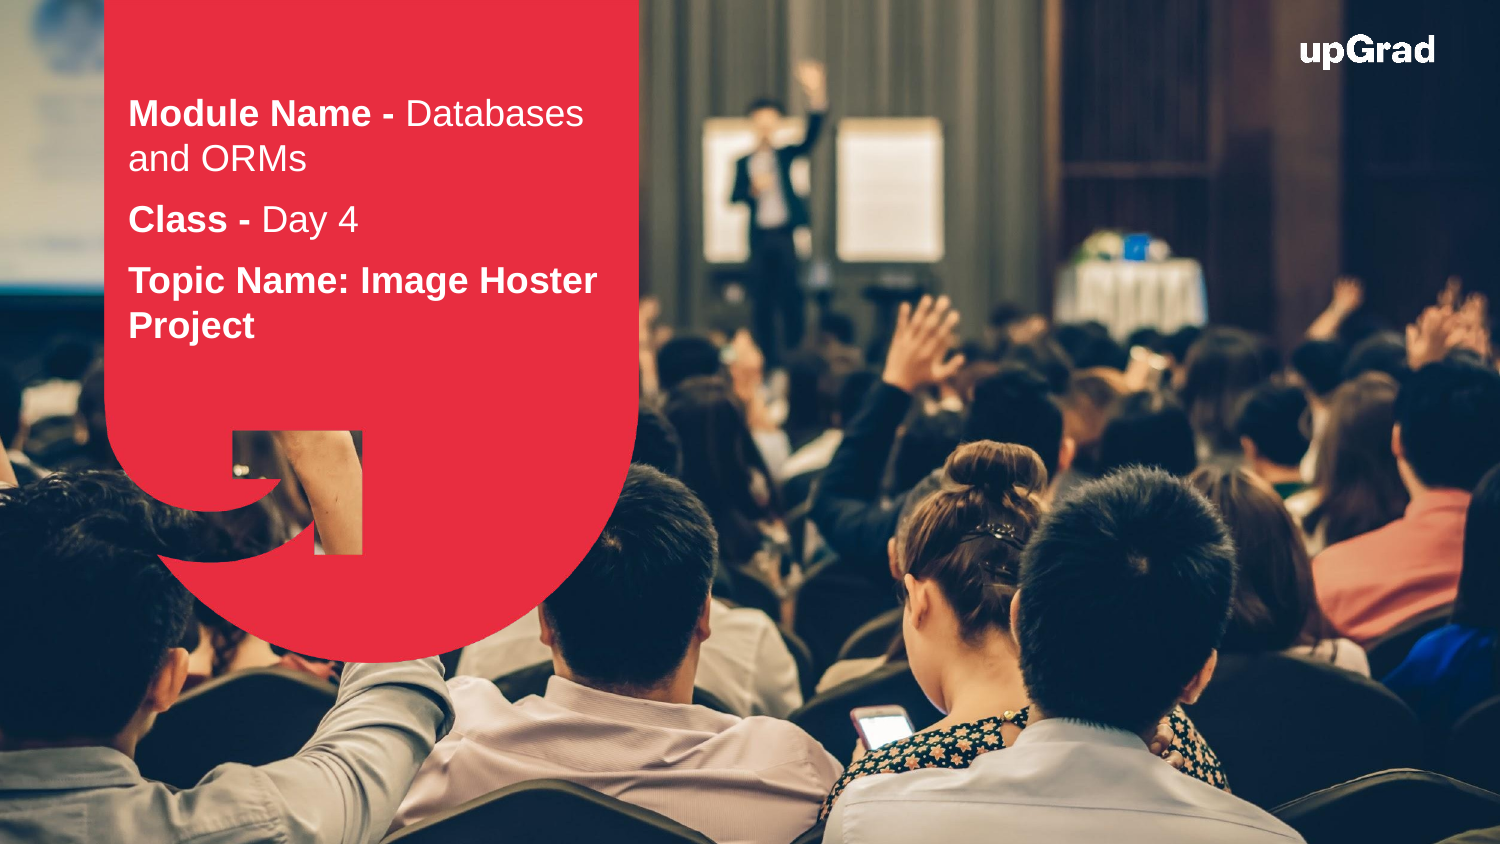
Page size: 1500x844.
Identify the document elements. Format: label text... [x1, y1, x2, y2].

text_box [104, 0, 639, 663]
text_box [0, 0, 1500, 844]
text_box Module Name - Databases and ORMs Class - Day 4 Topic Name: Image Hoster Project [128, 70, 624, 431]
text_box [1300, 34, 1435, 71]
